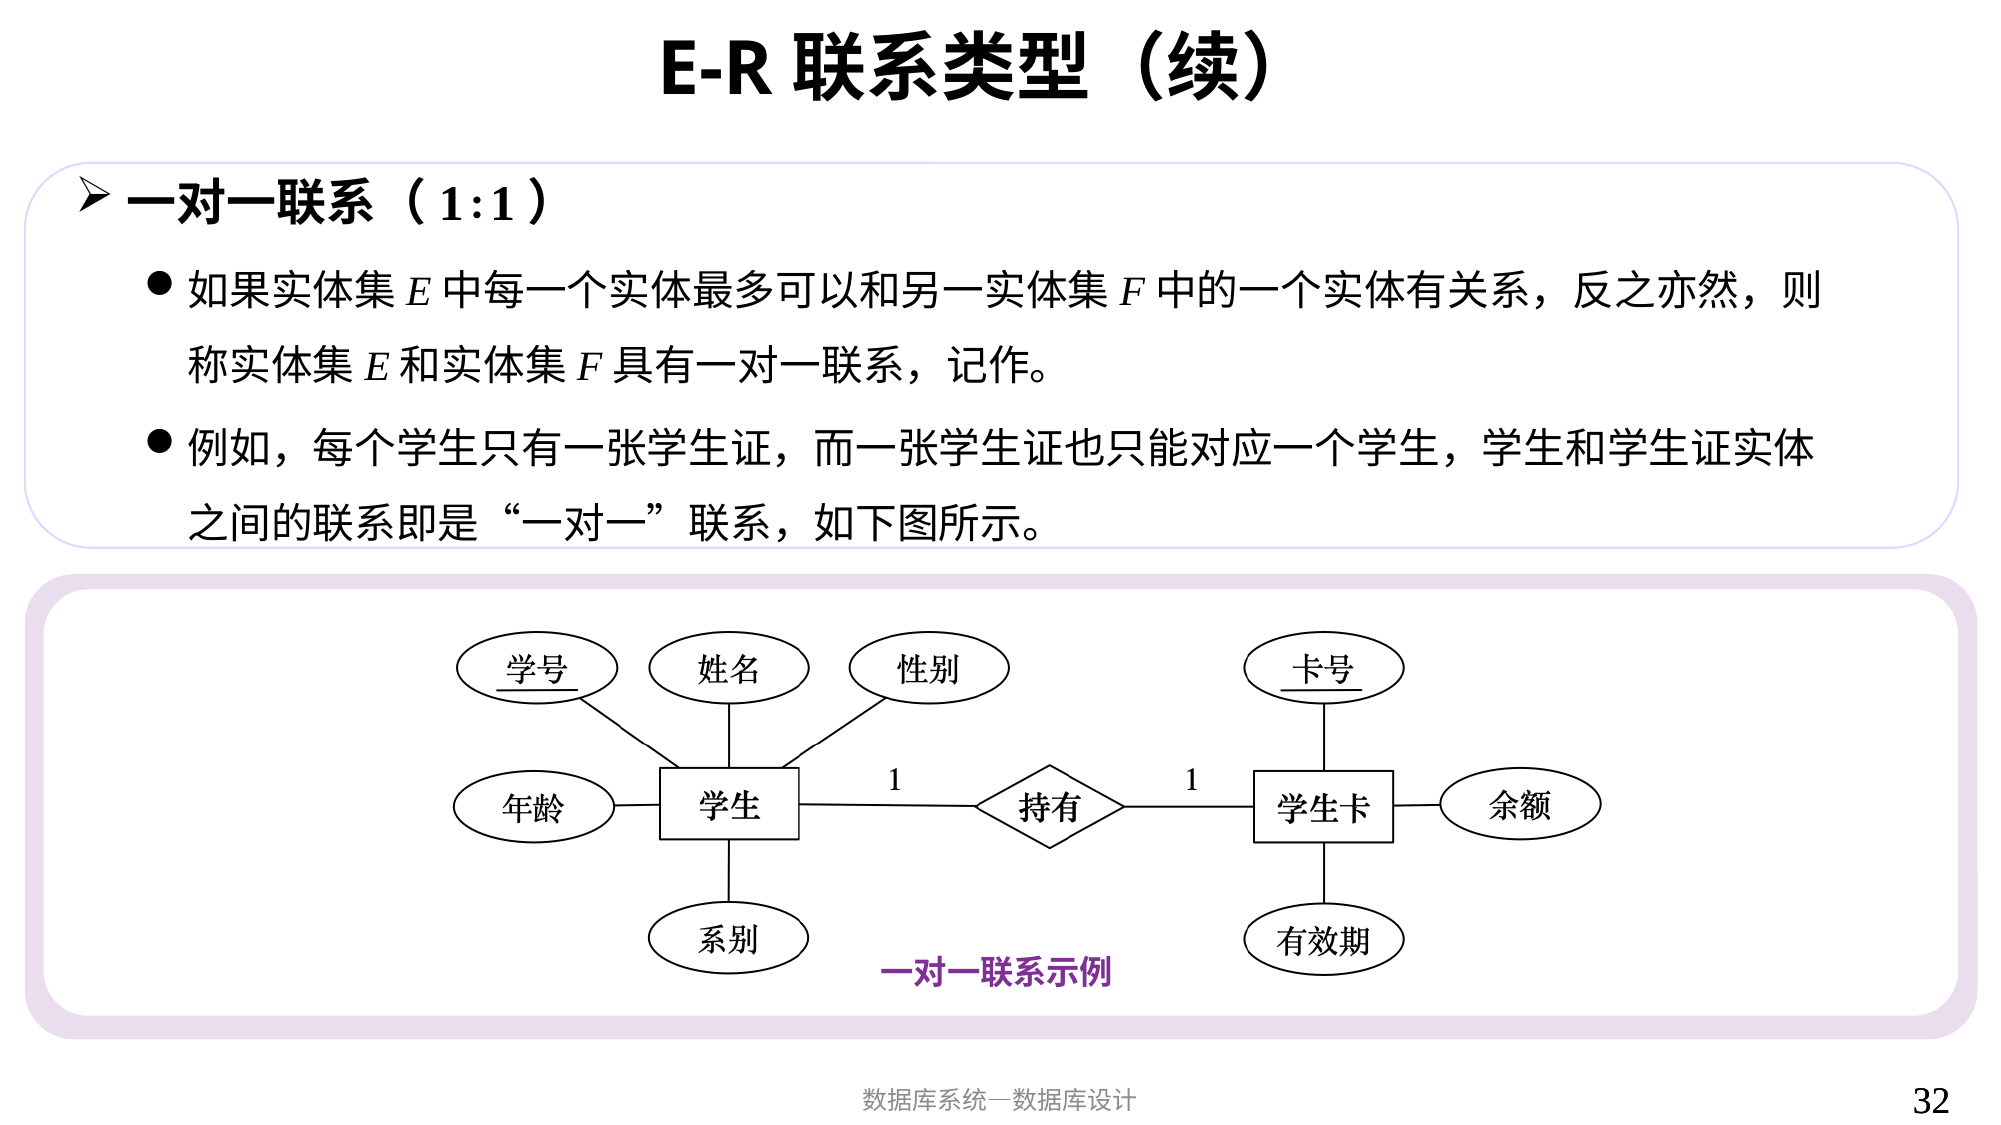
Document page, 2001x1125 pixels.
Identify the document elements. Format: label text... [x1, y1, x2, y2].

footer 数据库系统—数据库设计 [662, 1073, 1338, 1125]
text_box [41, 587, 1961, 1018]
picture [441, 622, 1605, 991]
text_box [22, 572, 1980, 1042]
slide_number 32 [1898, 1069, 2000, 1125]
text_box [24, 162, 1959, 548]
title E-R联系类型（续） [159, 8, 1815, 121]
